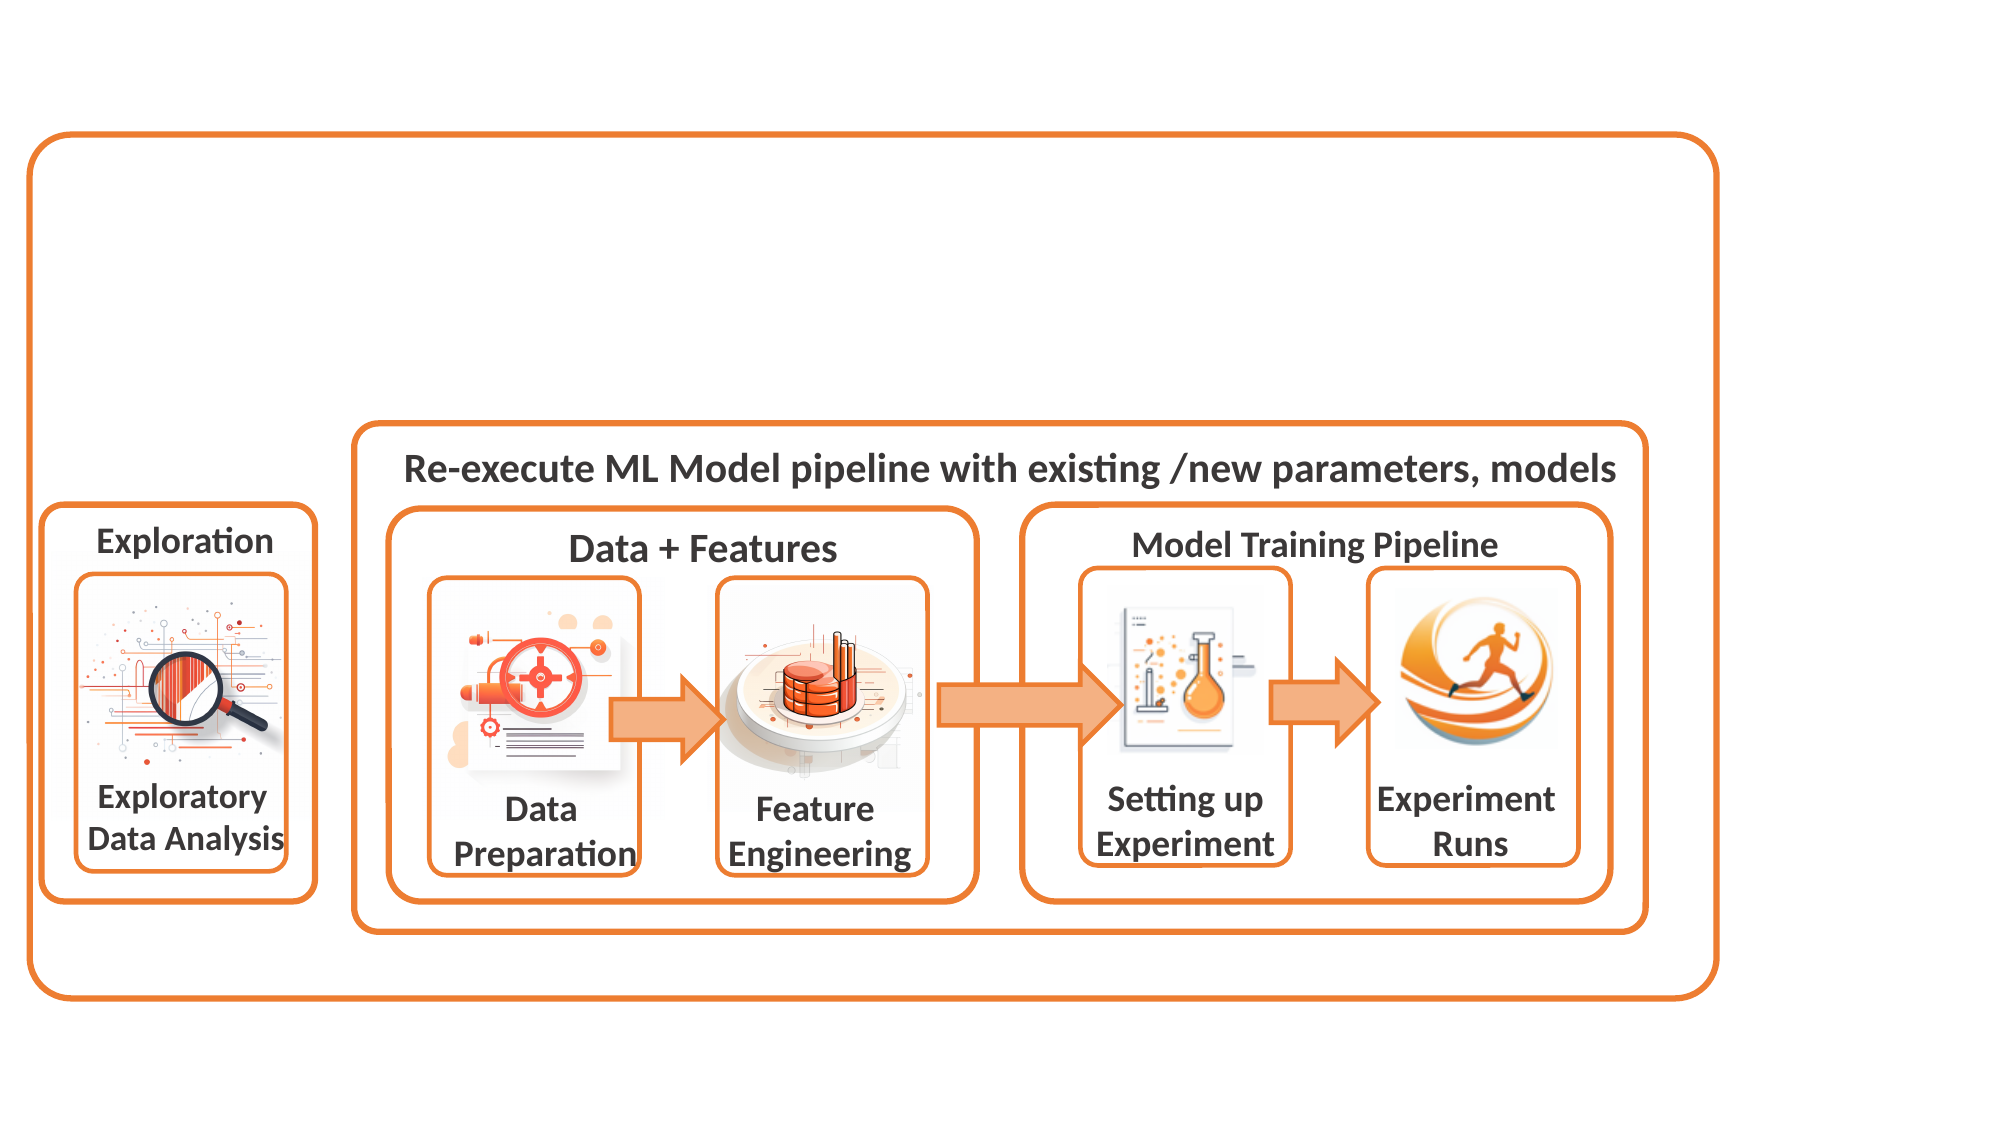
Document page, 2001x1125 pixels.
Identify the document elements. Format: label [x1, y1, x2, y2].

picture [50, 551, 321, 821]
picture [1395, 587, 1559, 750]
picture [421, 576, 666, 821]
text_box [1270, 661, 1379, 744]
picture [1106, 584, 1265, 755]
picture [707, 585, 935, 813]
text_box [29, 134, 1717, 999]
text_box [666, 678, 707, 761]
